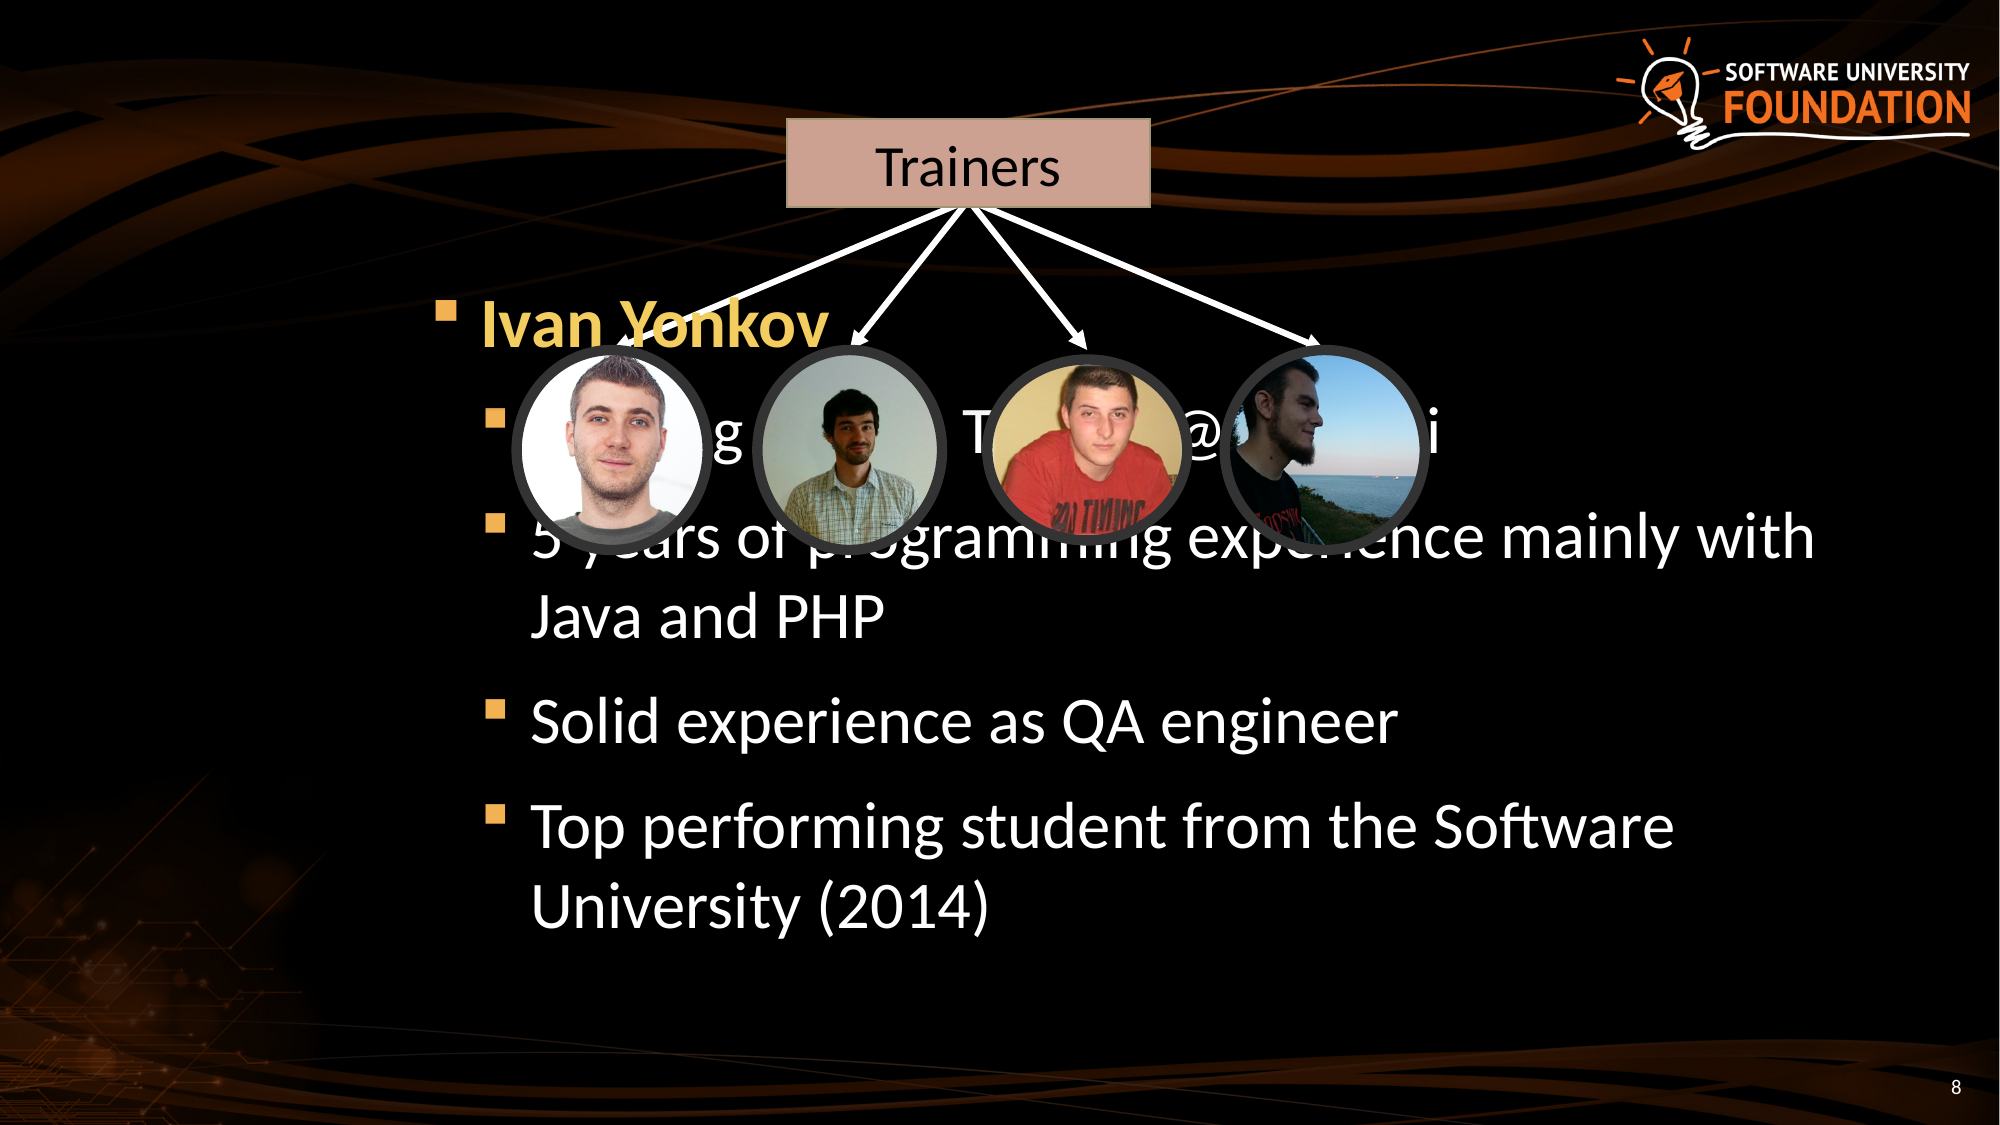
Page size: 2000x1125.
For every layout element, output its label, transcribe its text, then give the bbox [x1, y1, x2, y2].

picture [0, 0, 2000, 1125]
slide_number 8 [1897, 1070, 1968, 1103]
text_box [612, 199, 969, 350]
text_box Trainers [786, 118, 1151, 199]
list Ivan Yonkov Training Lead & Trainer @ SoftUni 5 years of programming experience mainly with Java and PHP Solid experience as QA engineer Top performing student from the Software University (2014) [412, 262, 1881, 1088]
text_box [969, 199, 1325, 350]
